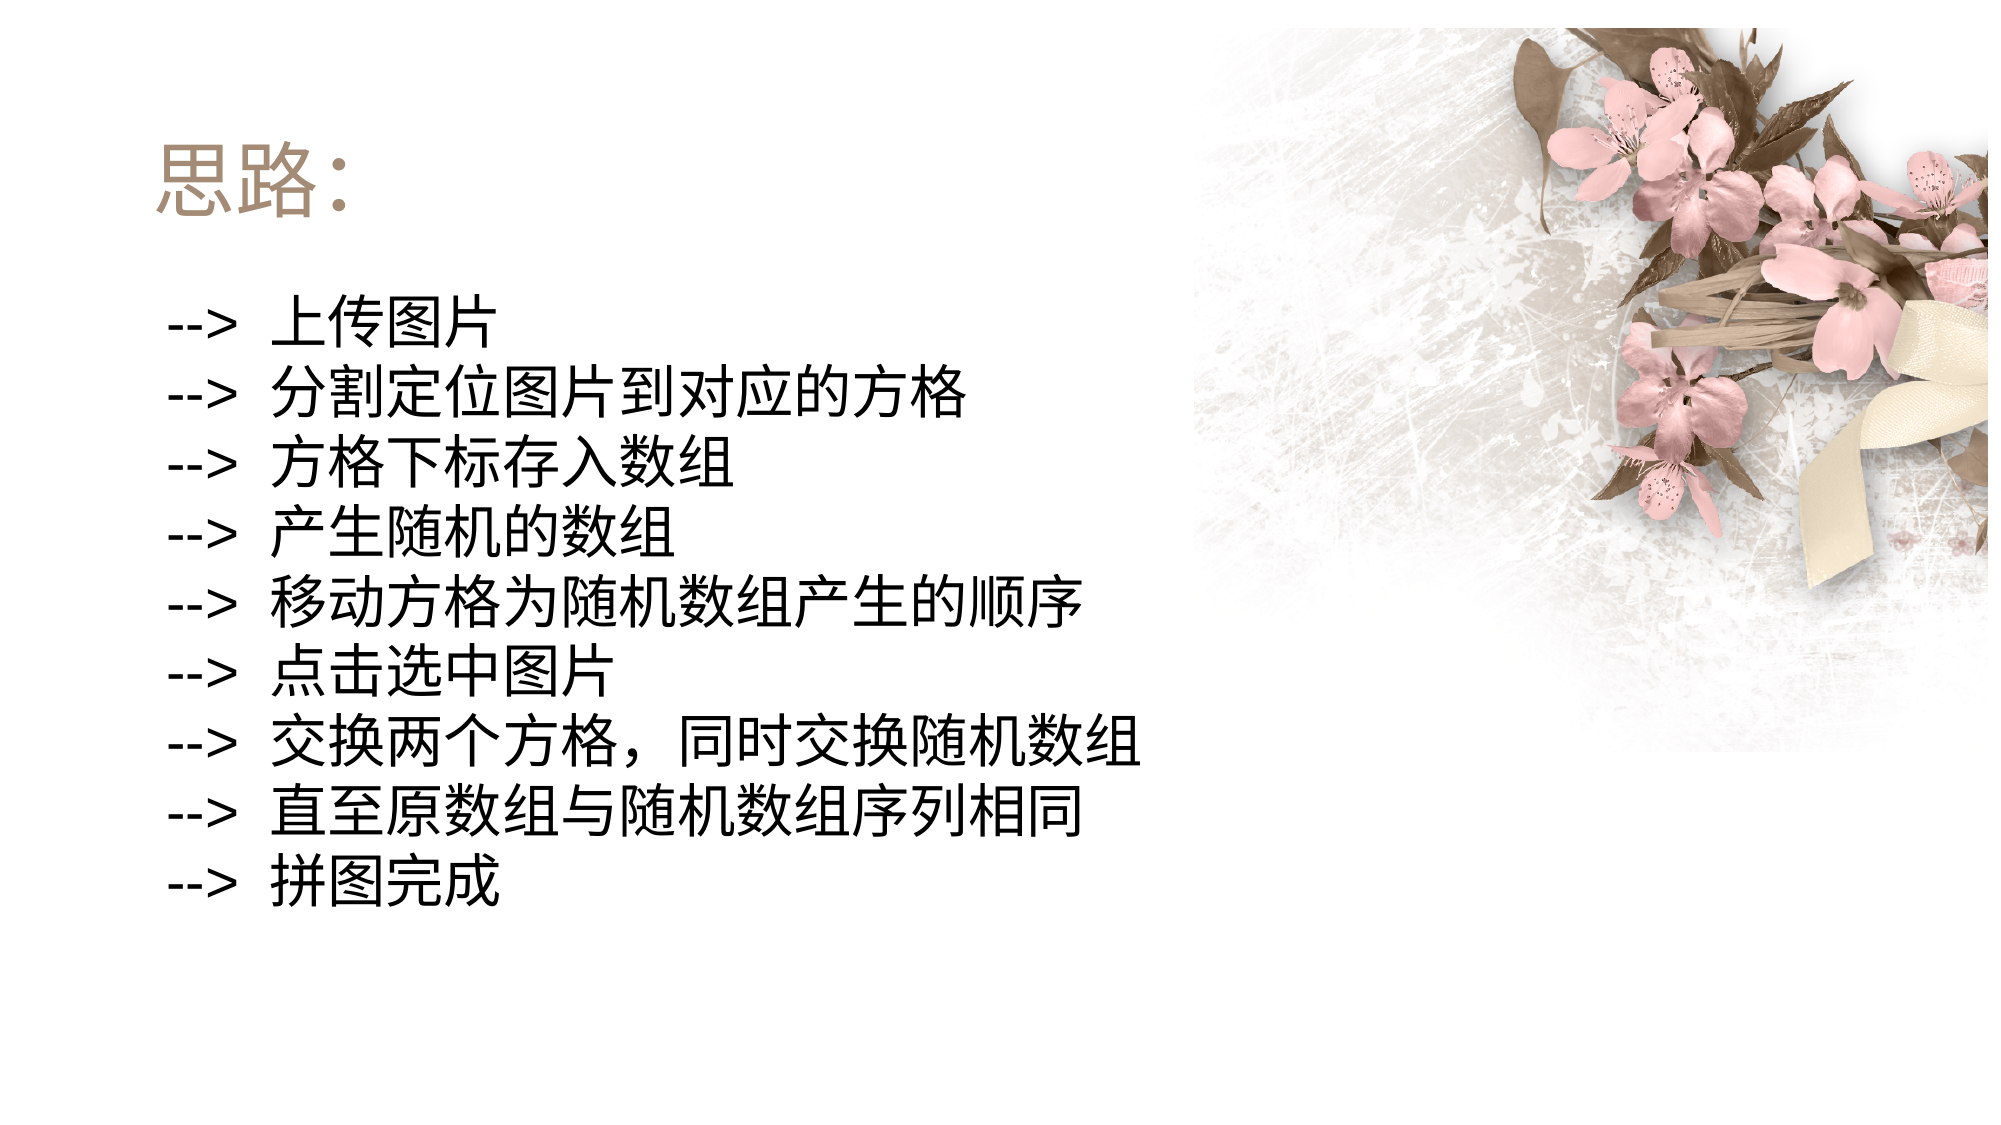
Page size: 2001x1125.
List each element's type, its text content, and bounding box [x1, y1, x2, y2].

text_box --> 上传图片 --> 分割定位图片到对应的方格 --> 方格下标存入数组 --> 产生随机的数组 --> 移动方格为随机数组产生的顺序 --> 点击选中图片 --> 交换两个方格，同时交换随机数组 --> 直至原数组与随机数组序列相同 --> 拼图完成 [151, 277, 1577, 922]
title 思路： [137, 59, 1194, 278]
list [1194, 28, 1988, 752]
